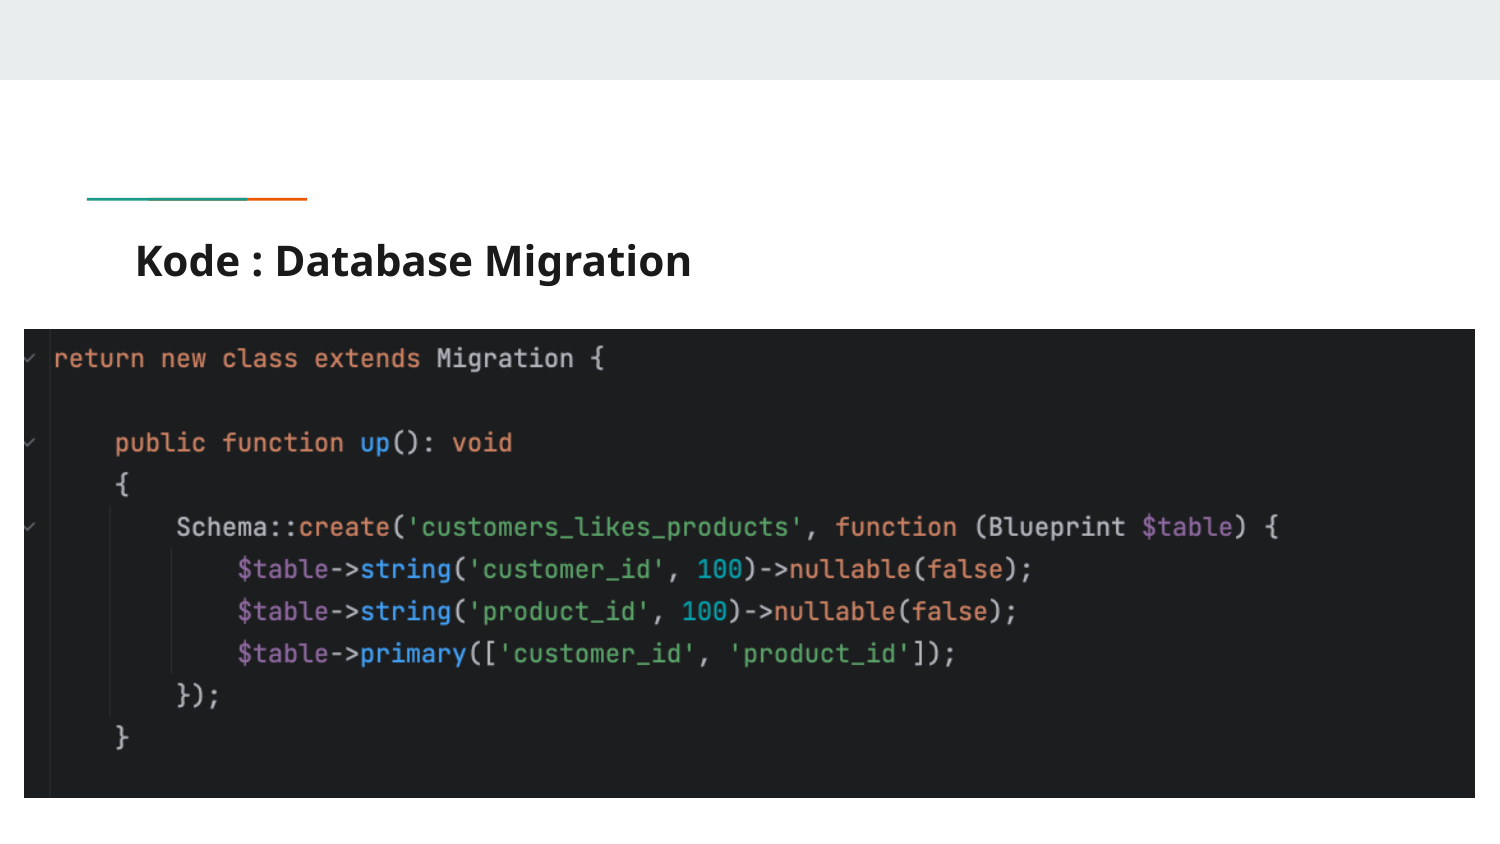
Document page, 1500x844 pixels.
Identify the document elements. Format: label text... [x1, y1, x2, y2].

picture [24, 328, 1476, 798]
title Kode : Database Migration [119, 216, 1381, 305]
